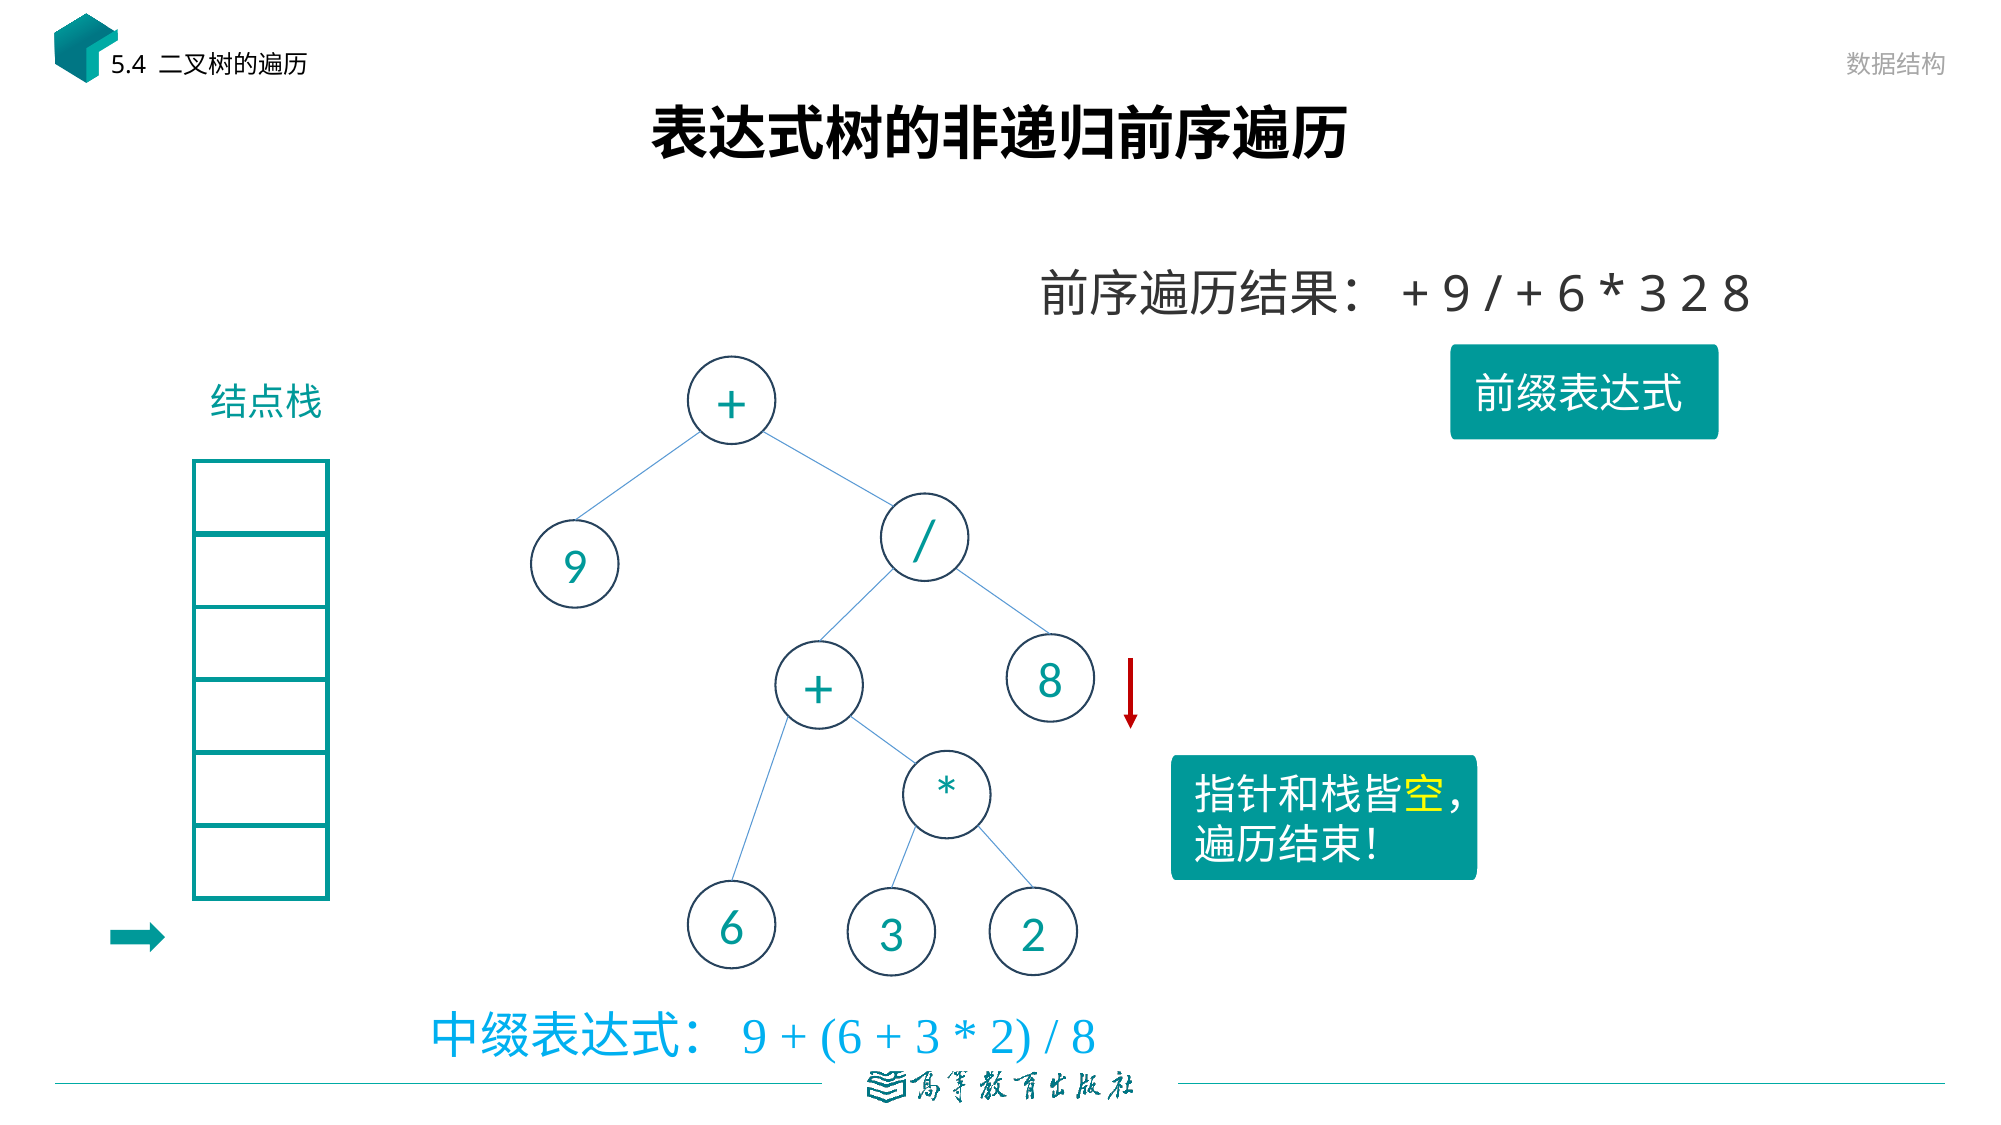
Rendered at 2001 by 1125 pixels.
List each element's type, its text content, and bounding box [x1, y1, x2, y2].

text_box 前序遍历结果：+ 9 / + 6 * 3 2 8 [1024, 253, 1806, 330]
text_box [193, 680, 328, 753]
text_box [110, 922, 165, 953]
text_box 中缀表达式：9 + (6 + 3 * 2) / 8 [414, 995, 1123, 1072]
text_box [193, 460, 328, 535]
subtitle 5.4 二叉树的遍历 [95, 44, 894, 99]
text_box 指针和栈皆空，遍历结束！ [1168, 752, 1480, 883]
text_box [193, 826, 328, 899]
text_box [193, 535, 328, 608]
text_box [193, 753, 328, 826]
picture [867, 1063, 1133, 1103]
text_box 结点栈 [195, 370, 338, 431]
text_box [531, 356, 1095, 976]
text_box 前缀表达式 [1448, 342, 1721, 442]
list 数据结构 [1115, 32, 1962, 86]
text_box [193, 608, 328, 680]
title 表达式树的非递归前序遍历 [137, 92, 1863, 178]
